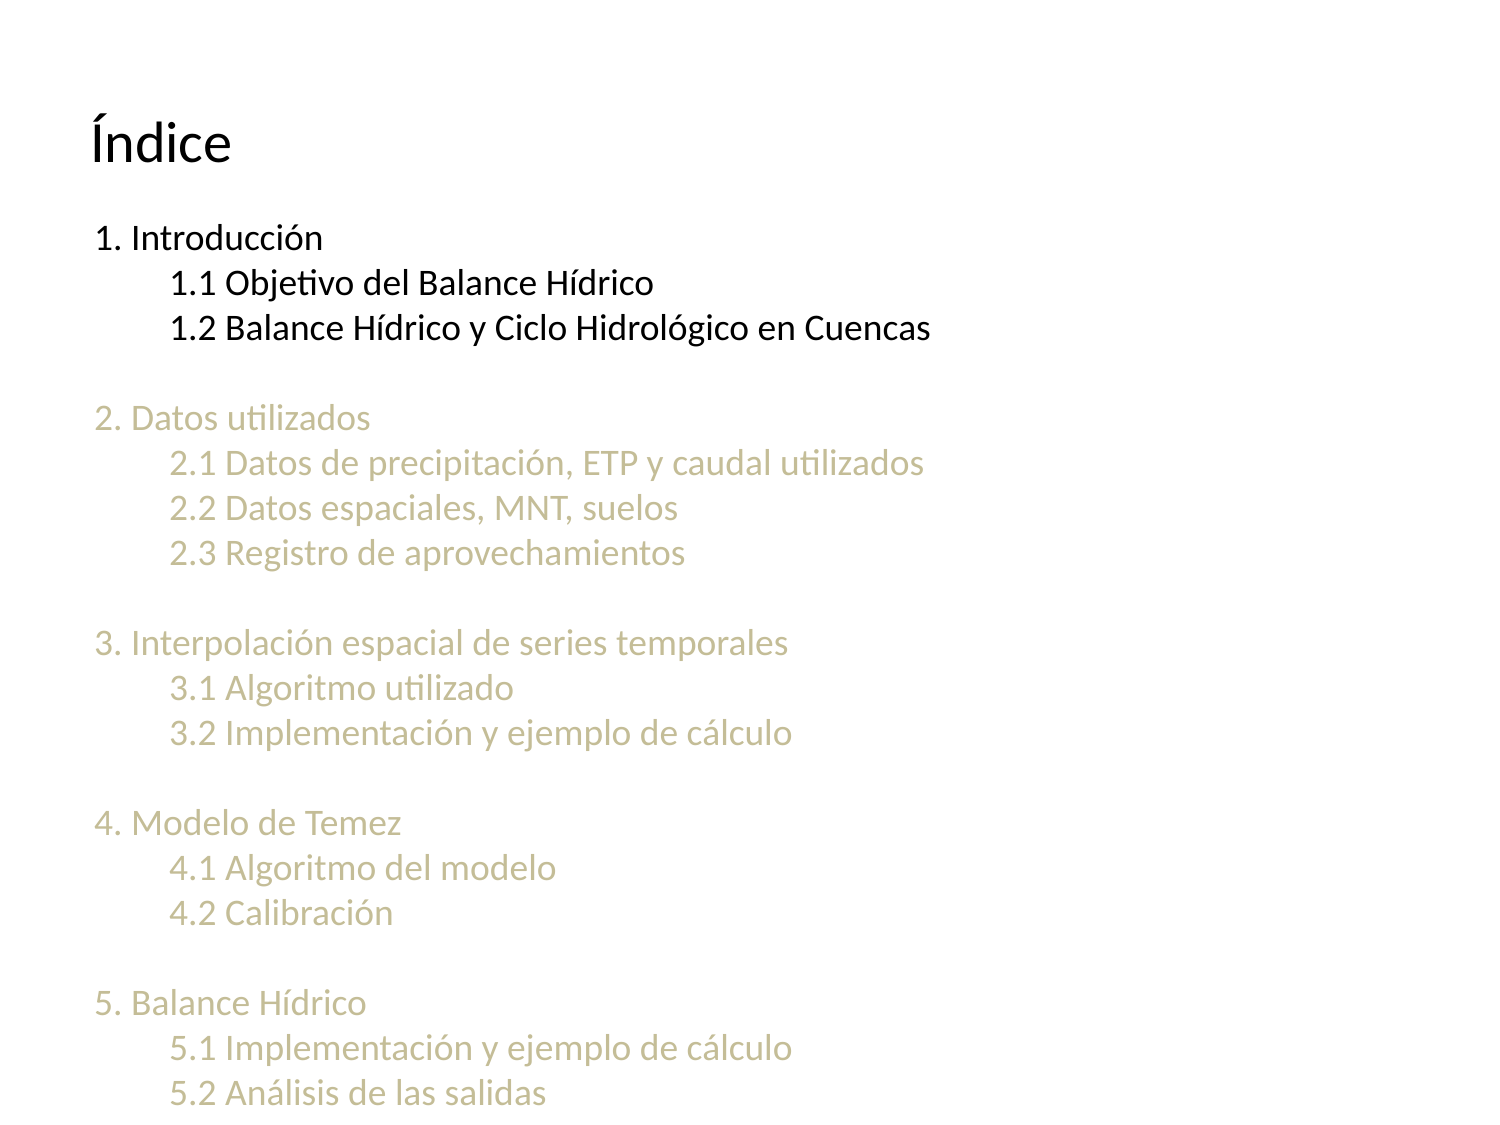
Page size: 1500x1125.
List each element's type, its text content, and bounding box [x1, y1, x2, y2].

text_box 1. Introducción 1.1 Objetivo del Balance Hídrico 1.2 Balance Hídrico y Ciclo Hidrológico en Cuencas 2. Datos utilizados 2.1 Datos de precipitación, ETP y caudal utilizados 2.2 Datos espaciales, MNT, suelos 2.3 Registro de aprovechamientos 3. Interpolación espacial de series temporales 3.1 Algoritmo utilizado 3.2 Implementación y ejemplo de cálculo 4. Modelo de Temez 4.1 Algoritmo del modelo 4.2 Calibración 5. Balance Hídrico 5.1 Implementación y ejemplo de cálculo 5.2 Análisis de las salidas [79, 205, 1463, 1121]
text_box Índice [74, 45, 1425, 233]
